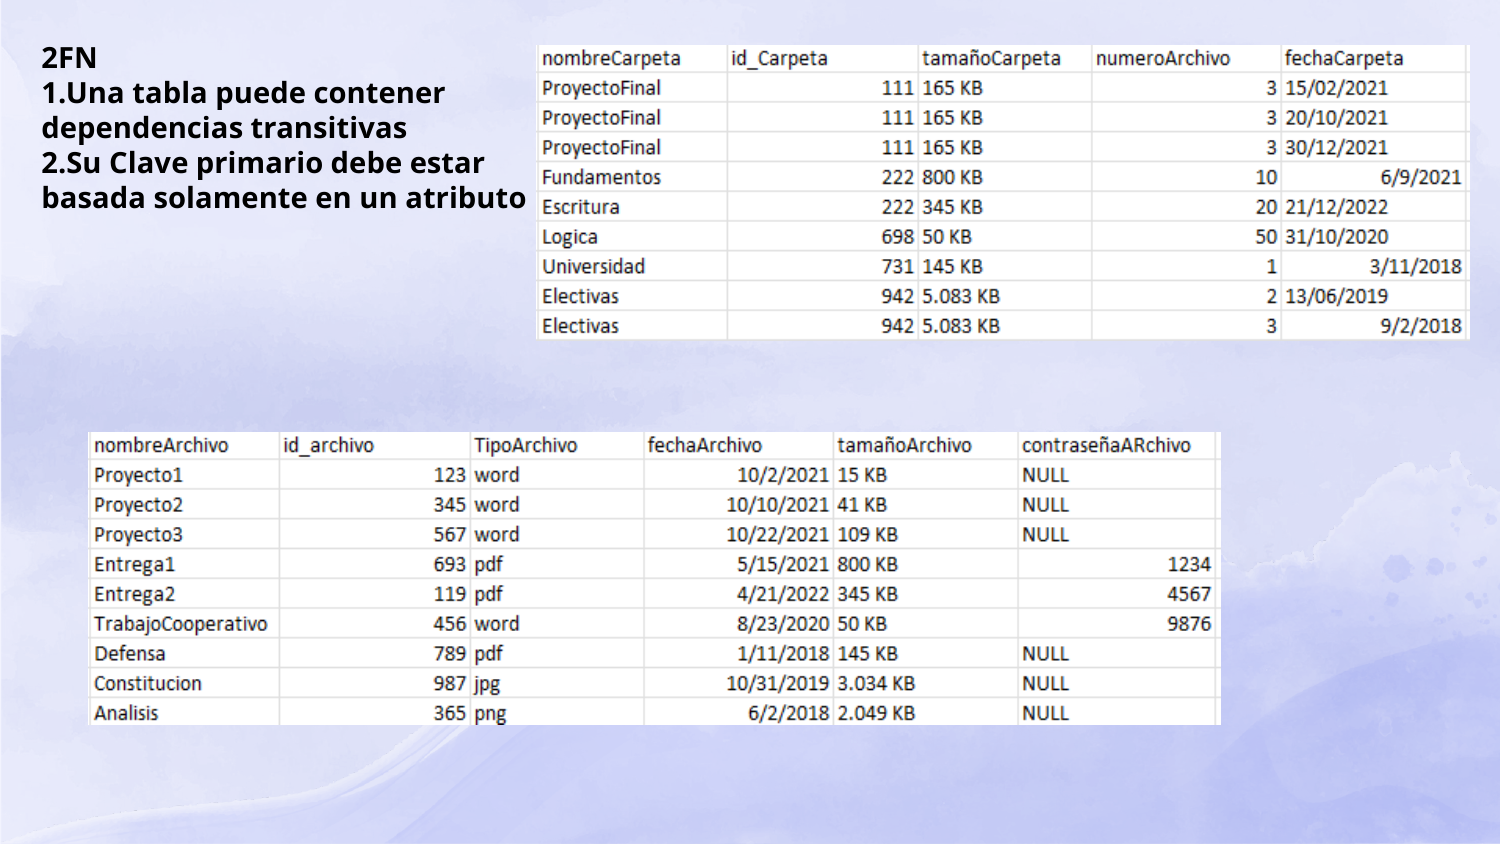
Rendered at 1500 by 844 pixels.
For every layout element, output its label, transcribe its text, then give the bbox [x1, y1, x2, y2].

picture [88, 432, 1221, 725]
text_box 2FN 1.Una tabla puede contener dependencias transitivas 2.Su Clave primario debe estar basada solamente en un atributo [26, 24, 592, 230]
picture [536, 45, 1470, 342]
